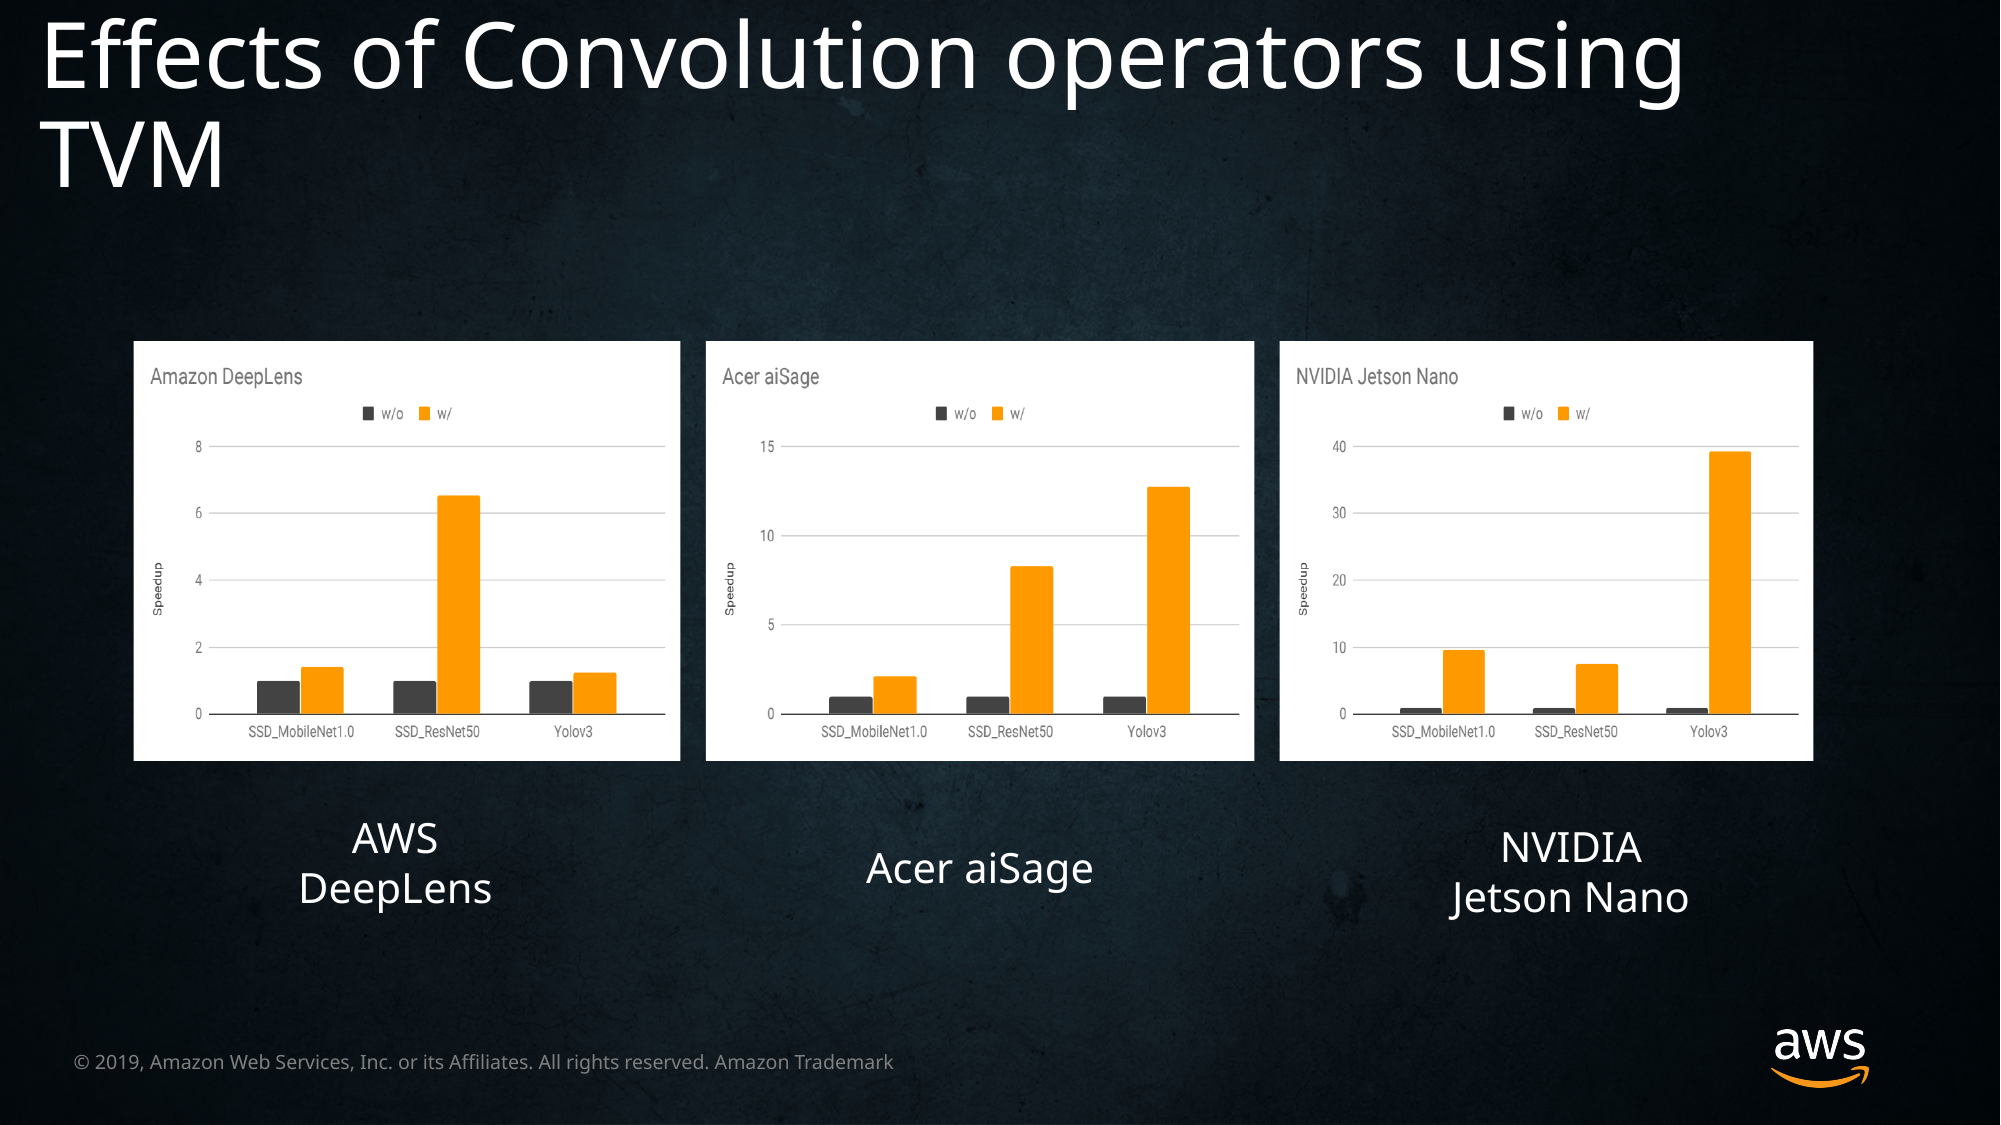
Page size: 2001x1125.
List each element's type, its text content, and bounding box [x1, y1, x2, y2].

title Effects of Convolution operators using TVM [24, 0, 1750, 218]
picture [0, 0, 2000, 1125]
text_box Acer aiSage [841, 834, 1119, 906]
text_box AWS DeepLens [256, 804, 534, 876]
text_box NVIDIA Jetson Nano [1426, 813, 1716, 885]
